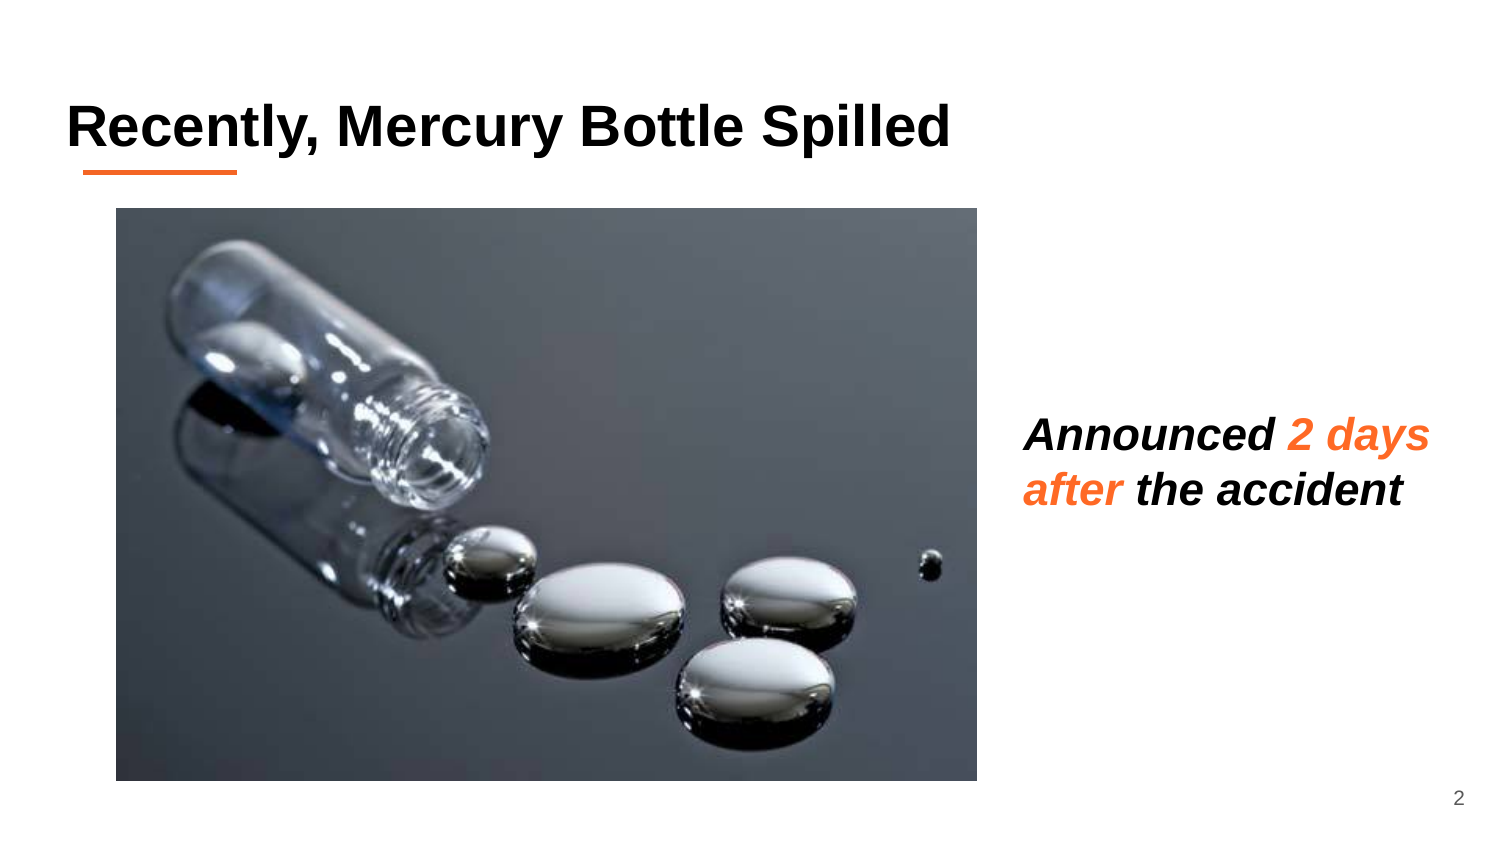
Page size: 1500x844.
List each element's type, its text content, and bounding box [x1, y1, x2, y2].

title Recently, Mercury Bottle Spilled [51, 72, 1449, 167]
picture [116, 208, 977, 781]
text_box Announced 2 days after the accident [1008, 390, 1500, 698]
slide_number 2 [1389, 764, 1480, 830]
